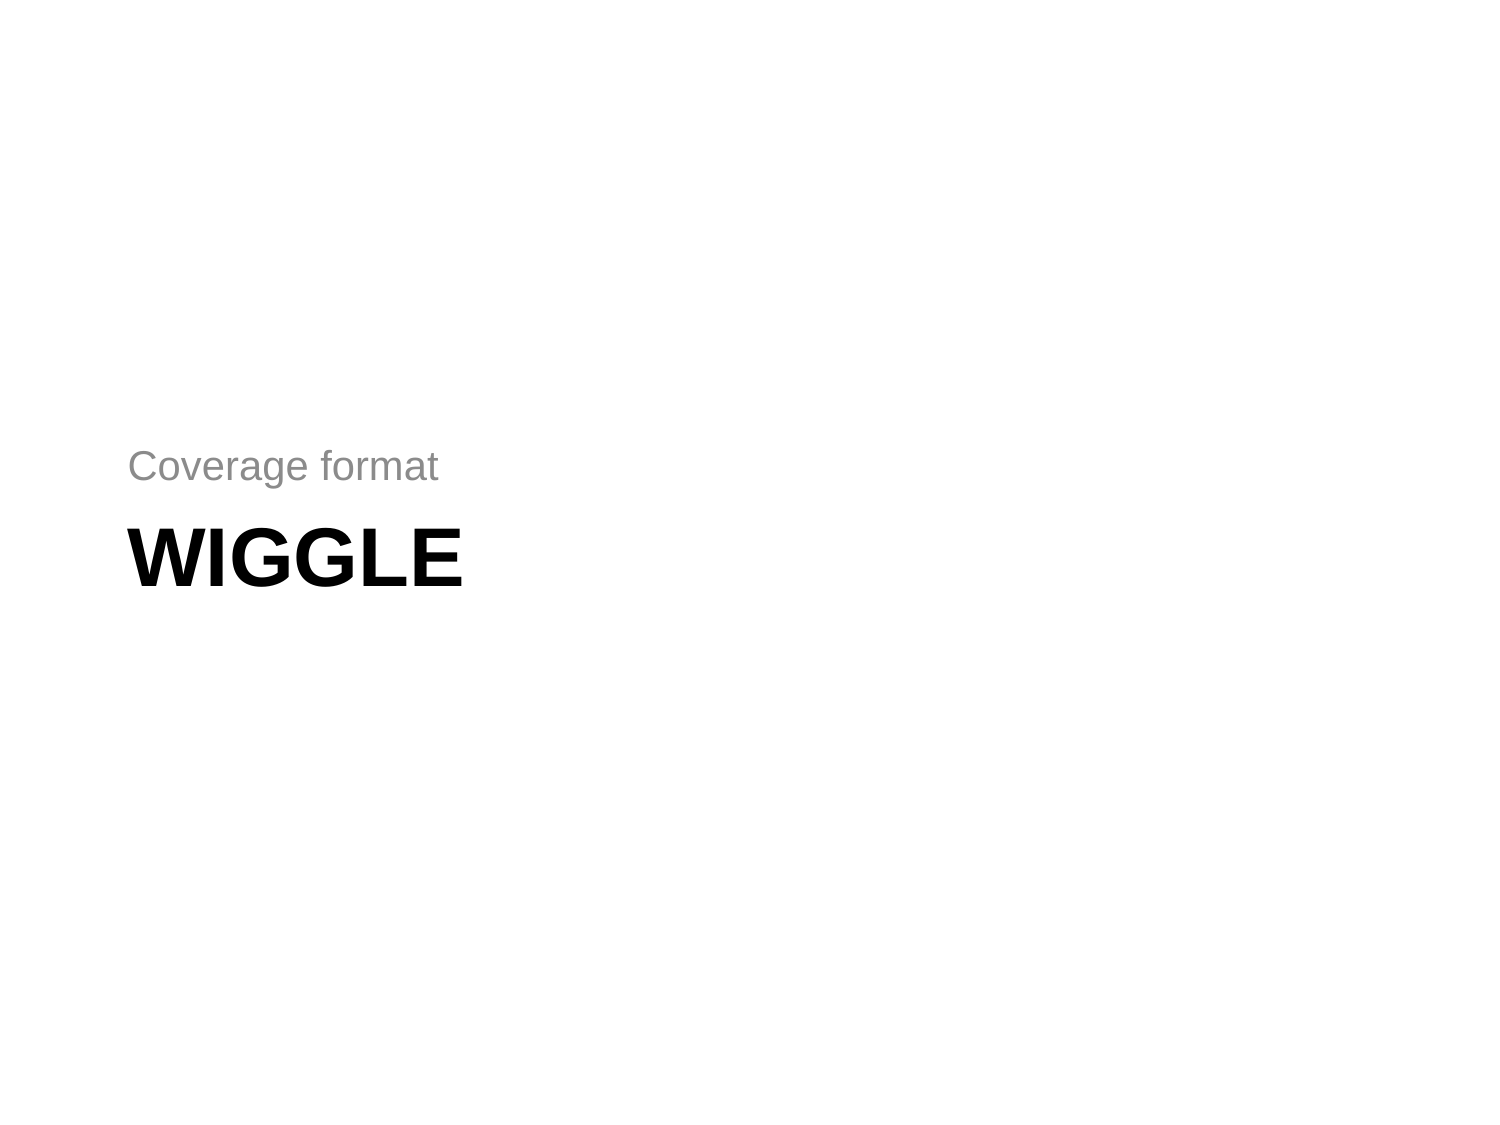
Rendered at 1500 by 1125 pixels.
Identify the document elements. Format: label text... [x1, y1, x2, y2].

list Coverage format [112, 249, 1388, 497]
title wiggle [112, 497, 1388, 720]
